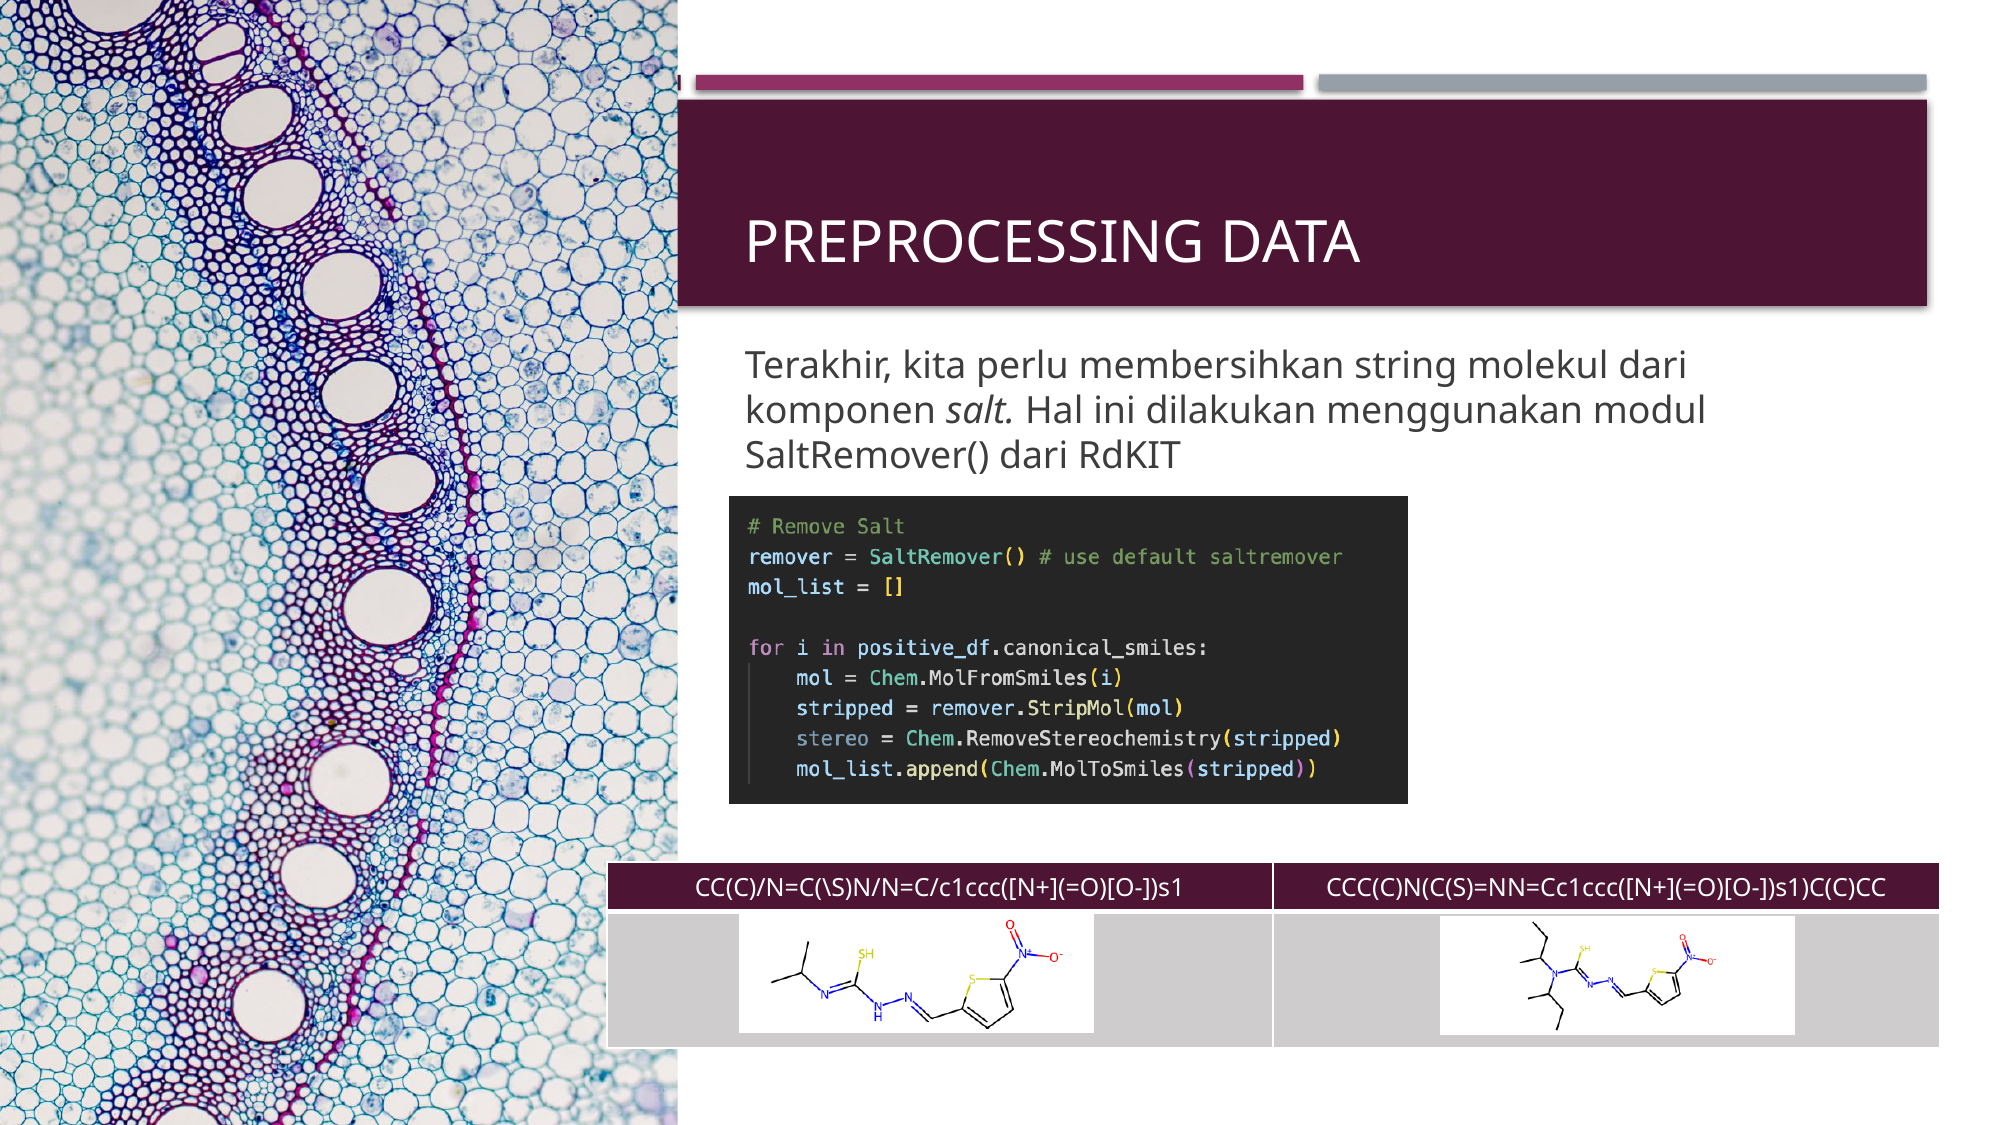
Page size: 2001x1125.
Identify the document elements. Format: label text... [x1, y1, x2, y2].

table_cell [684, 914, 1272, 1047]
table_header CCC(C)N(C(S)=NN=Cc1ccc([N+](=O)[O-])s1)C(C)CC [1274, 863, 1939, 909]
picture [1439, 915, 1795, 1035]
picture [739, 913, 1095, 1033]
picture [729, 495, 1409, 804]
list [0, 0, 679, 1125]
title Preprocessing data [729, 115, 1905, 282]
list Terakhir, kita perlu membersihkan string molekul dari komponen salt. Hal ini dilakukan menggunakan modul SaltRemover() dari RdKIT [729, 311, 1905, 507]
table_header CC(C)/N=C(\S)N/N=C/c1ccc([N+](=O)[O-])s1 [684, 863, 1272, 909]
table_cell [1274, 914, 1939, 1047]
